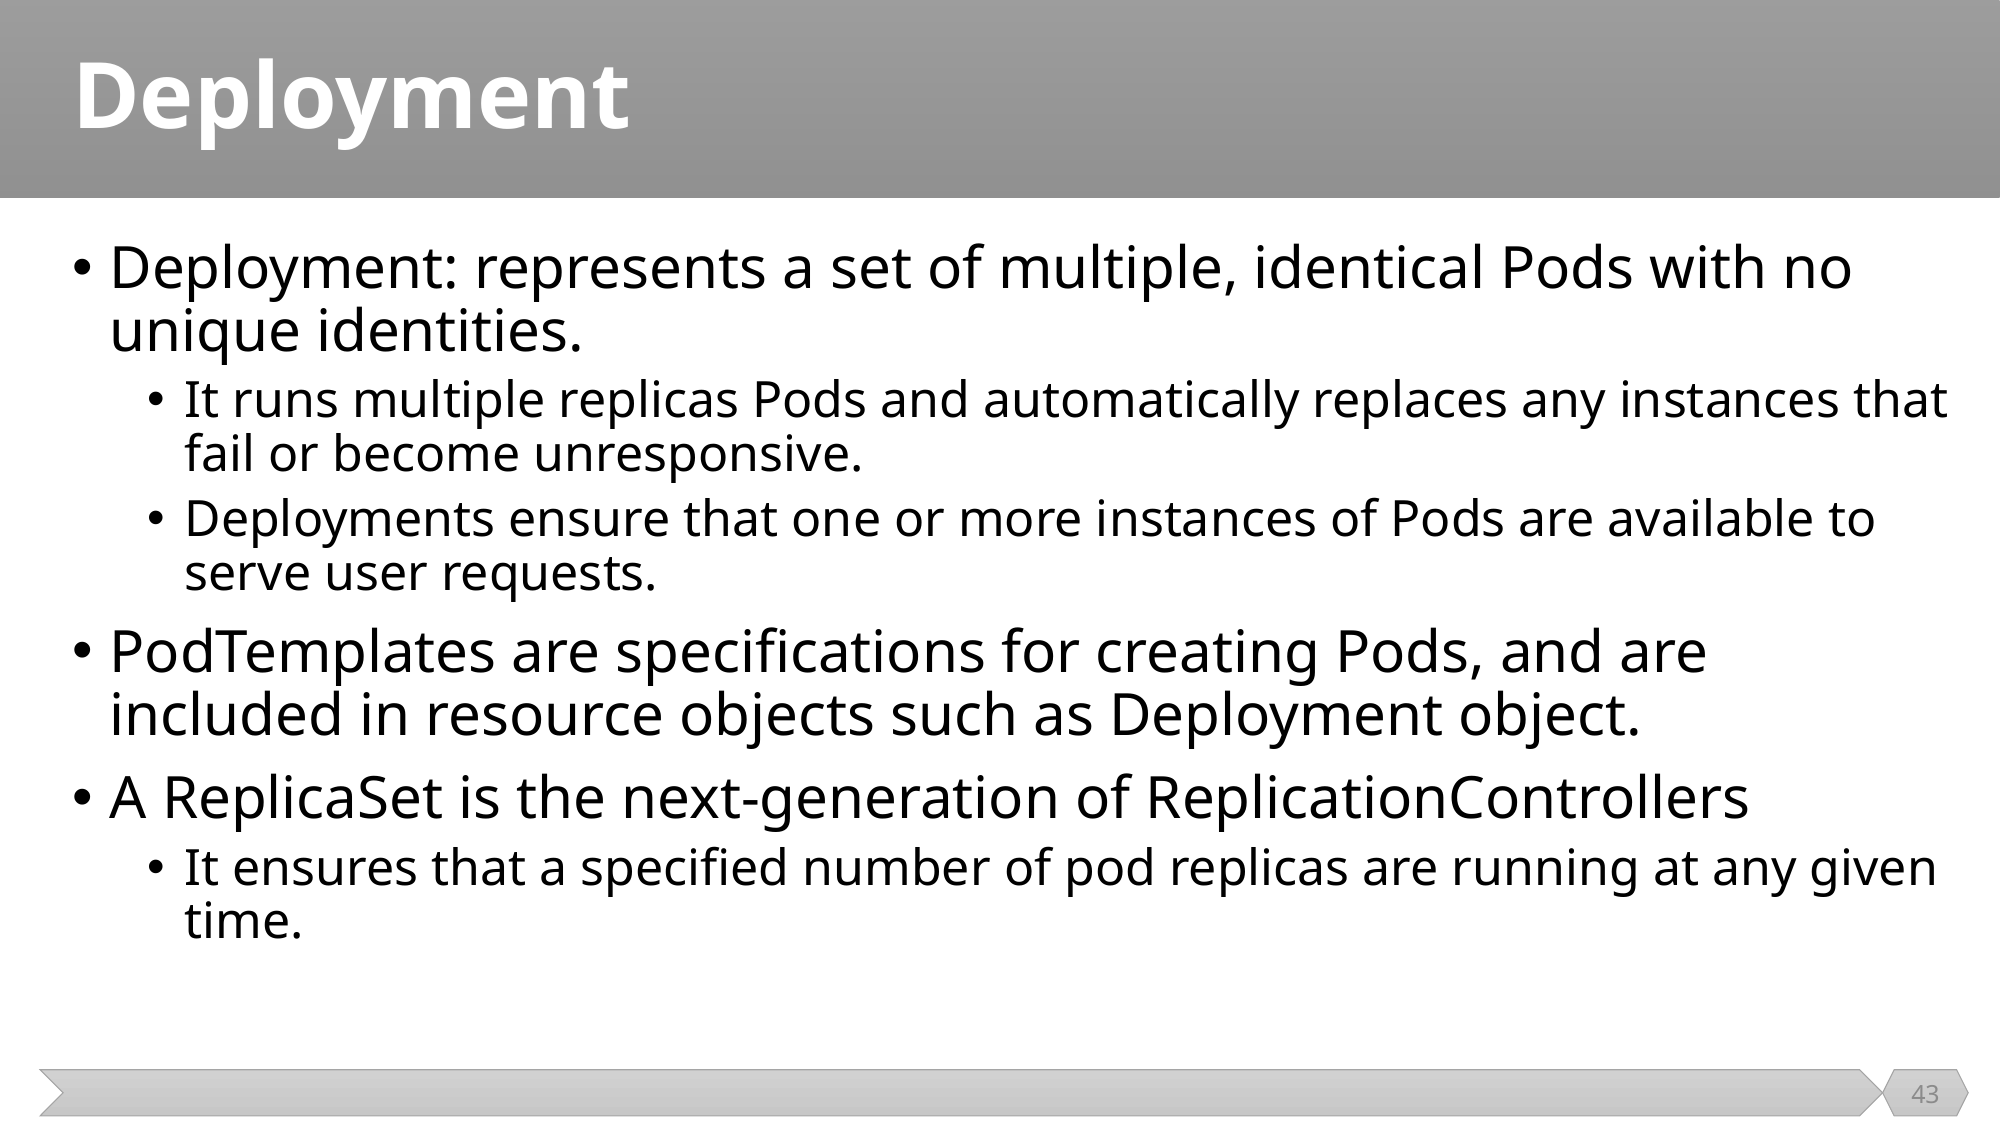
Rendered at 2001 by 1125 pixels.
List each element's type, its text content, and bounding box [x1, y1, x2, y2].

slide_number 43 [1882, 1065, 1969, 1125]
list Deployment: represents a set of multiple, identical Pods with no unique identities. It runs multiple replicas Pods and automatically replaces any instances that fail or become unresponsive. Deployments ensure that one or more instances of Pods are available to serve user requests. PodTemplates are specifications for creating Pods, and are included in resource objects such as Deployment object. A ReplicaSet is the next-generation of ReplicationControllers It ensures that a specified number of pod replicas are running at any given time. [56, 230, 1969, 1010]
title Deployment [56, 0, 1969, 199]
